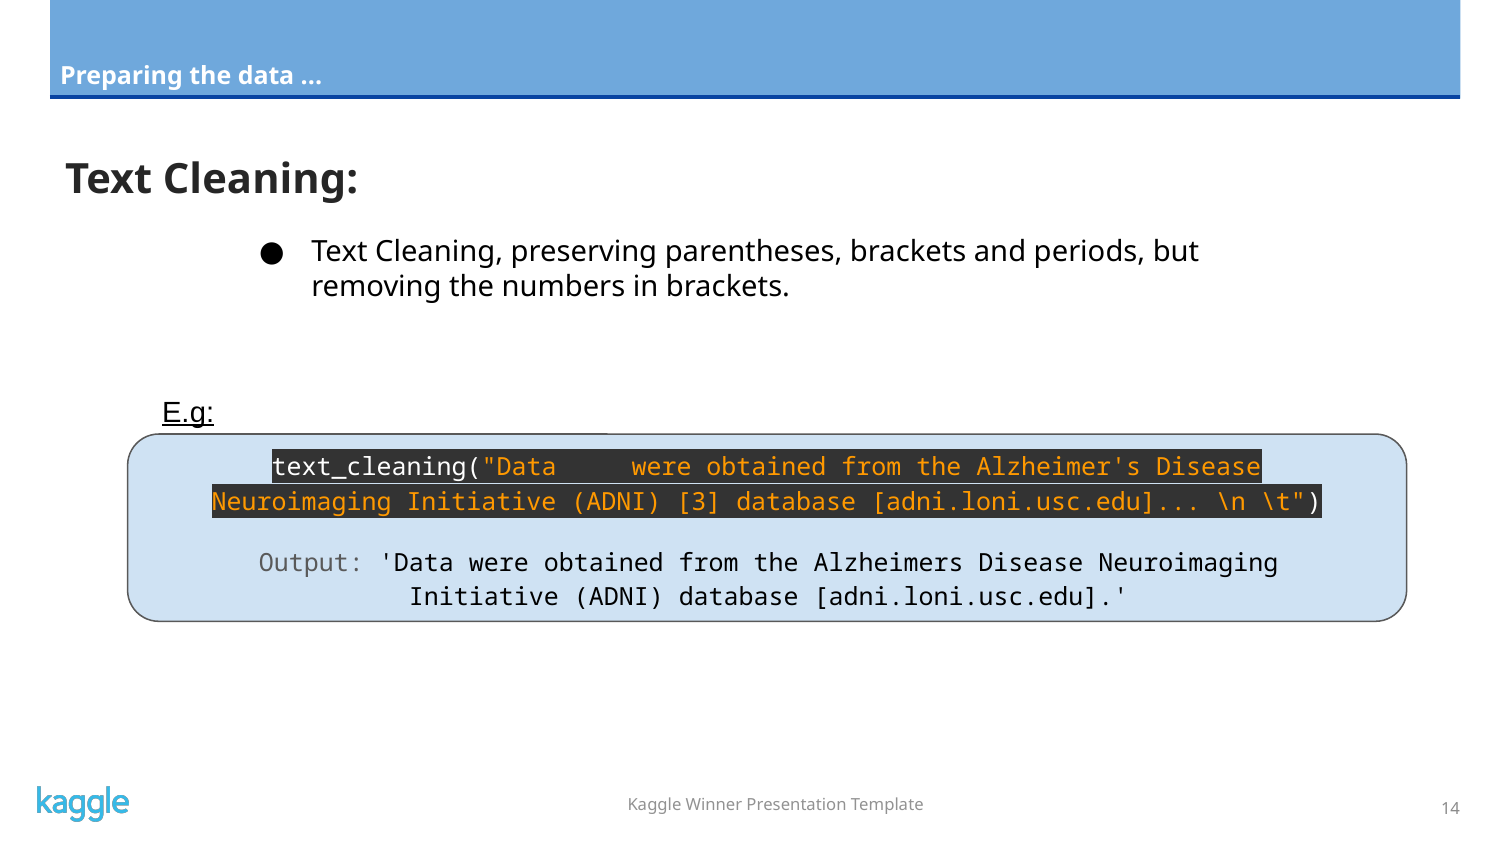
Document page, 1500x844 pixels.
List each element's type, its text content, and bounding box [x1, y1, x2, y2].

text_box Preparing the data ... [45, 51, 888, 97]
picture [37, 786, 129, 822]
text_box text_cleaning("Data were obtained from the Alzheimer's Disease Neuroimaging Initiative (ADNI) [3] database [adni.loni.usc.edu]... \n \t") [173, 431, 1360, 531]
text_box Output: 'Data were obtained from the Alzheimers Disease Neuroimaging Initiative (ADNI) database [adni.loni.usc.edu].' [176, 526, 1362, 626]
text_box [50, 0, 1461, 96]
text_box Text Cleaning, preserving parentheses, brackets and periods, but removing the numbers in brackets. [221, 217, 1317, 318]
text_box [1360, 434, 1407, 622]
text_box E.g: [147, 378, 236, 443]
text_box Text Cleaning: [50, 127, 1461, 218]
slide_number ‹#› [1137, 786, 1475, 832]
text_box [127, 436, 176, 622]
